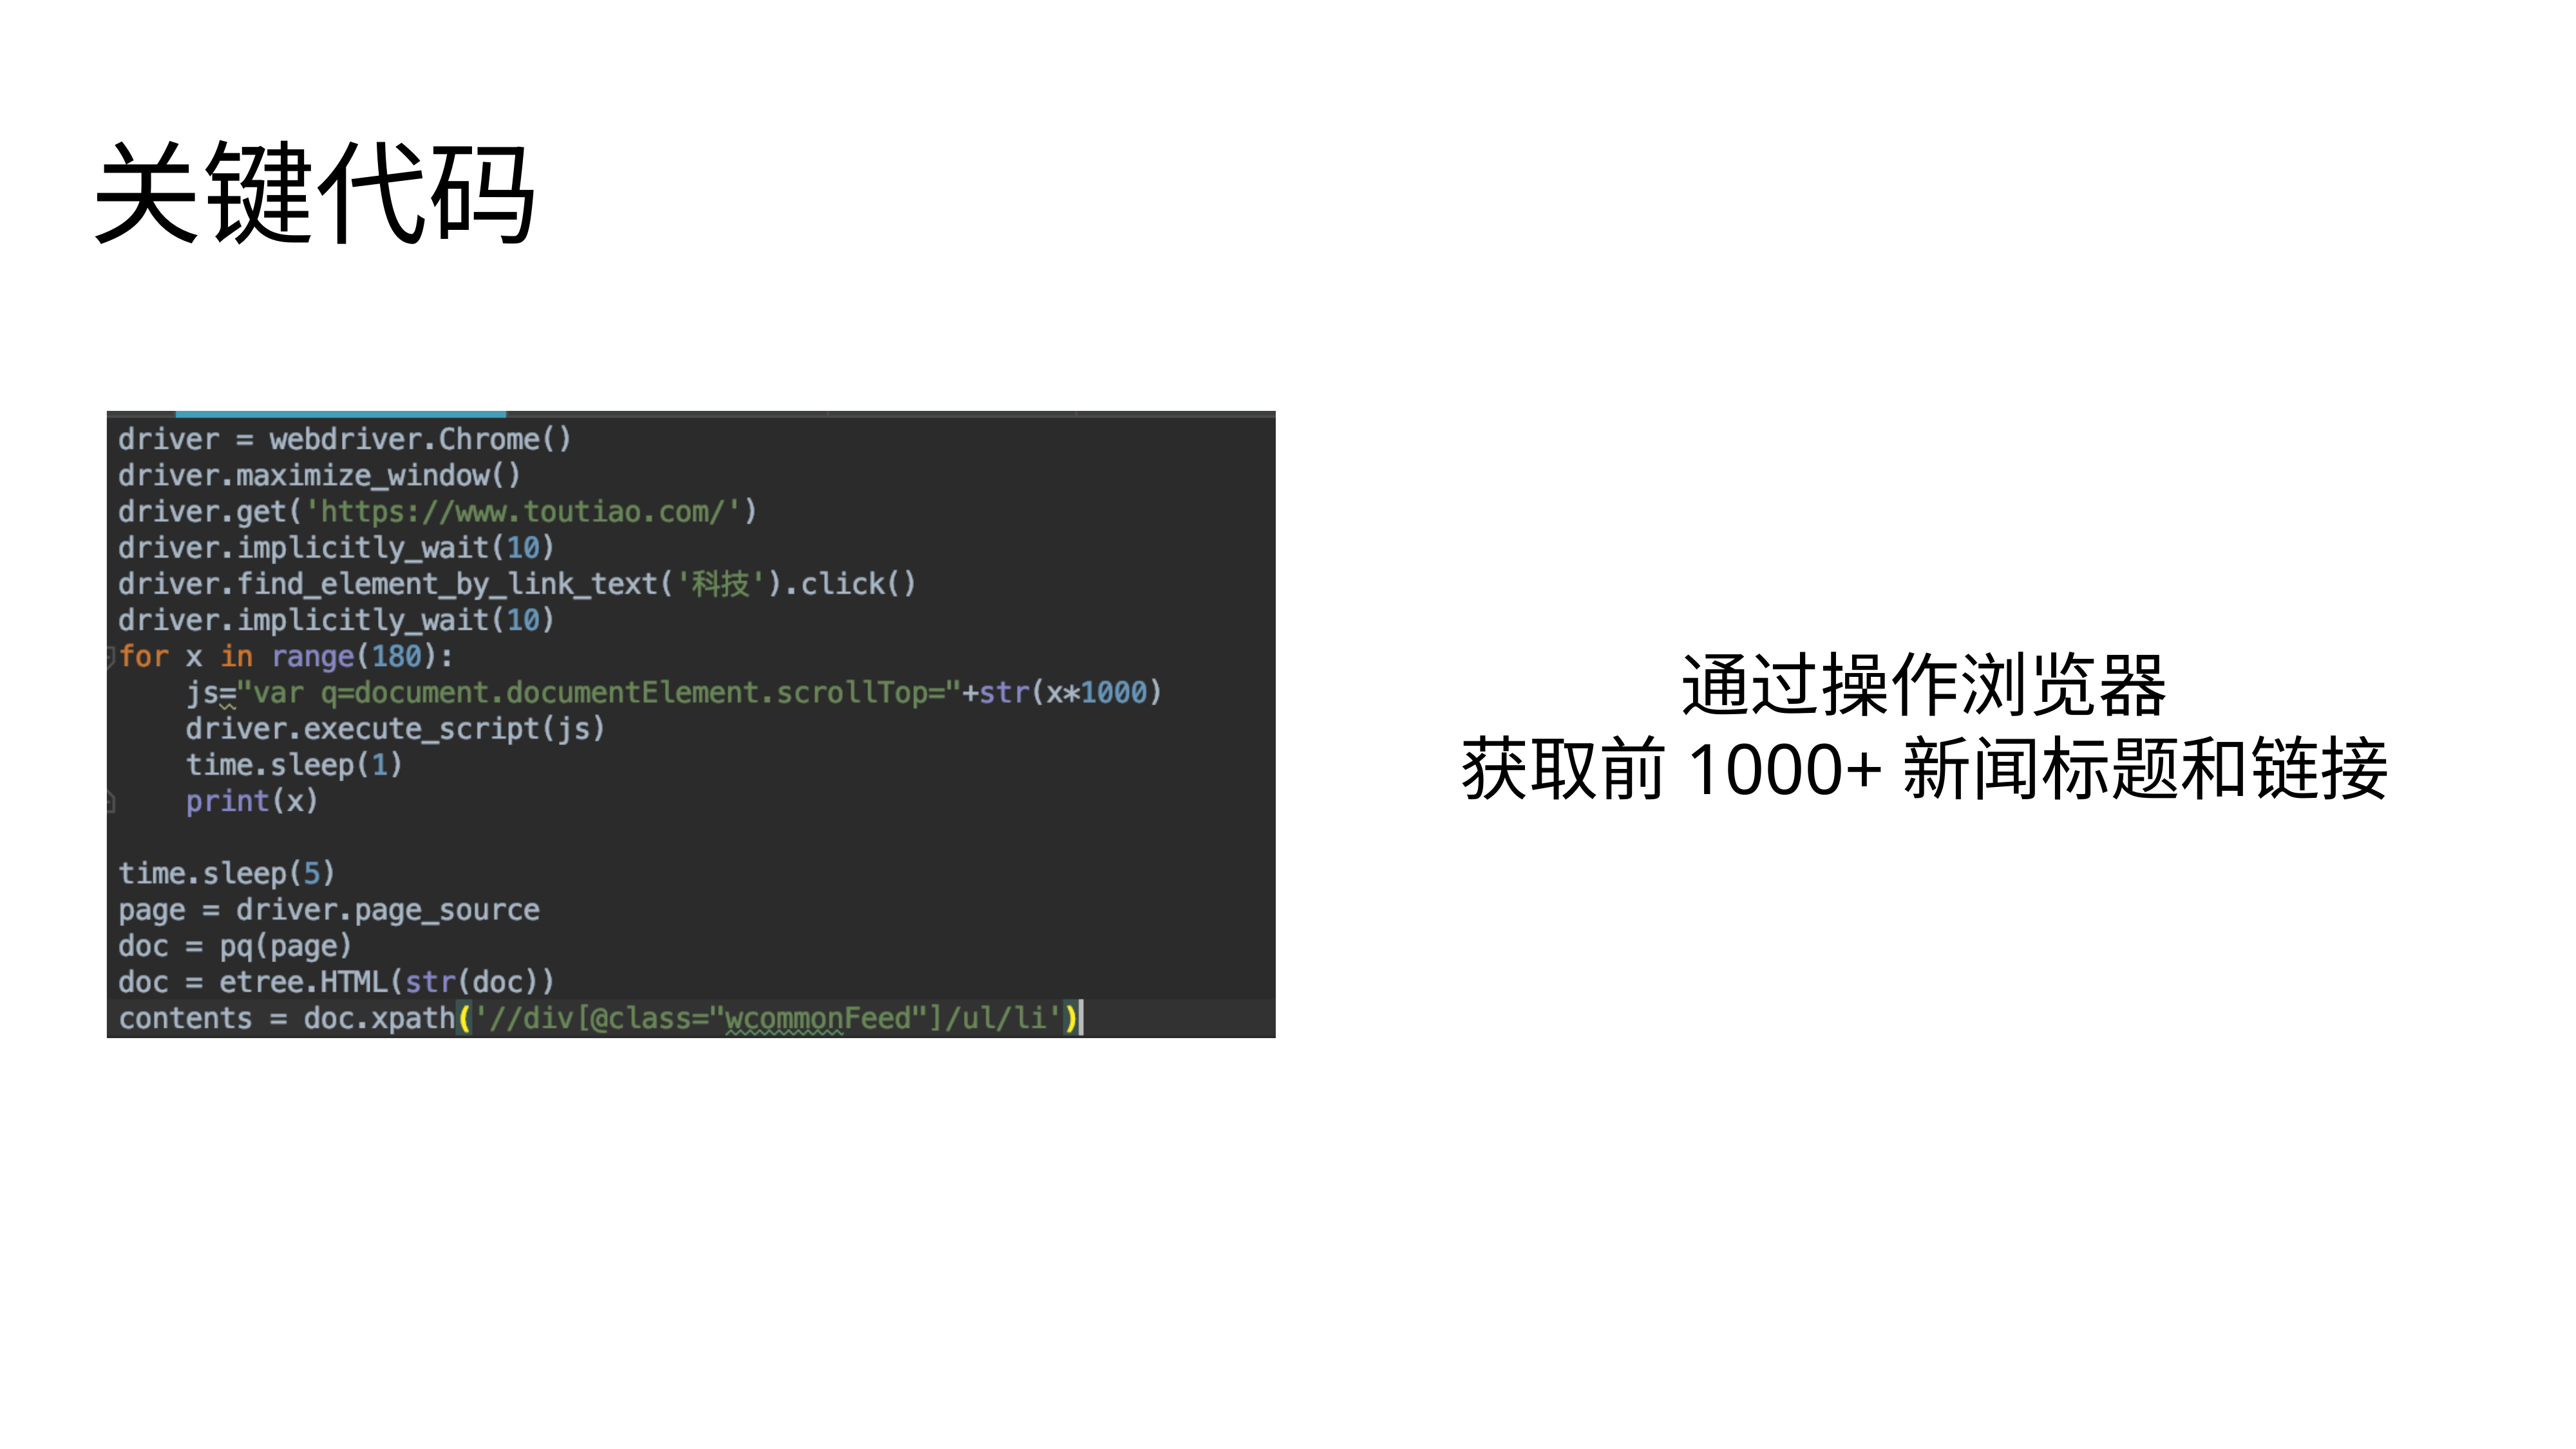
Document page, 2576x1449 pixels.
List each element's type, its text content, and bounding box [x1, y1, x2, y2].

text_box 关键代码 [82, 115, 549, 265]
picture [106, 411, 1276, 1038]
text_box 通过操作浏览器 获取前1000+新闻标题和链接 [1452, 633, 2398, 816]
